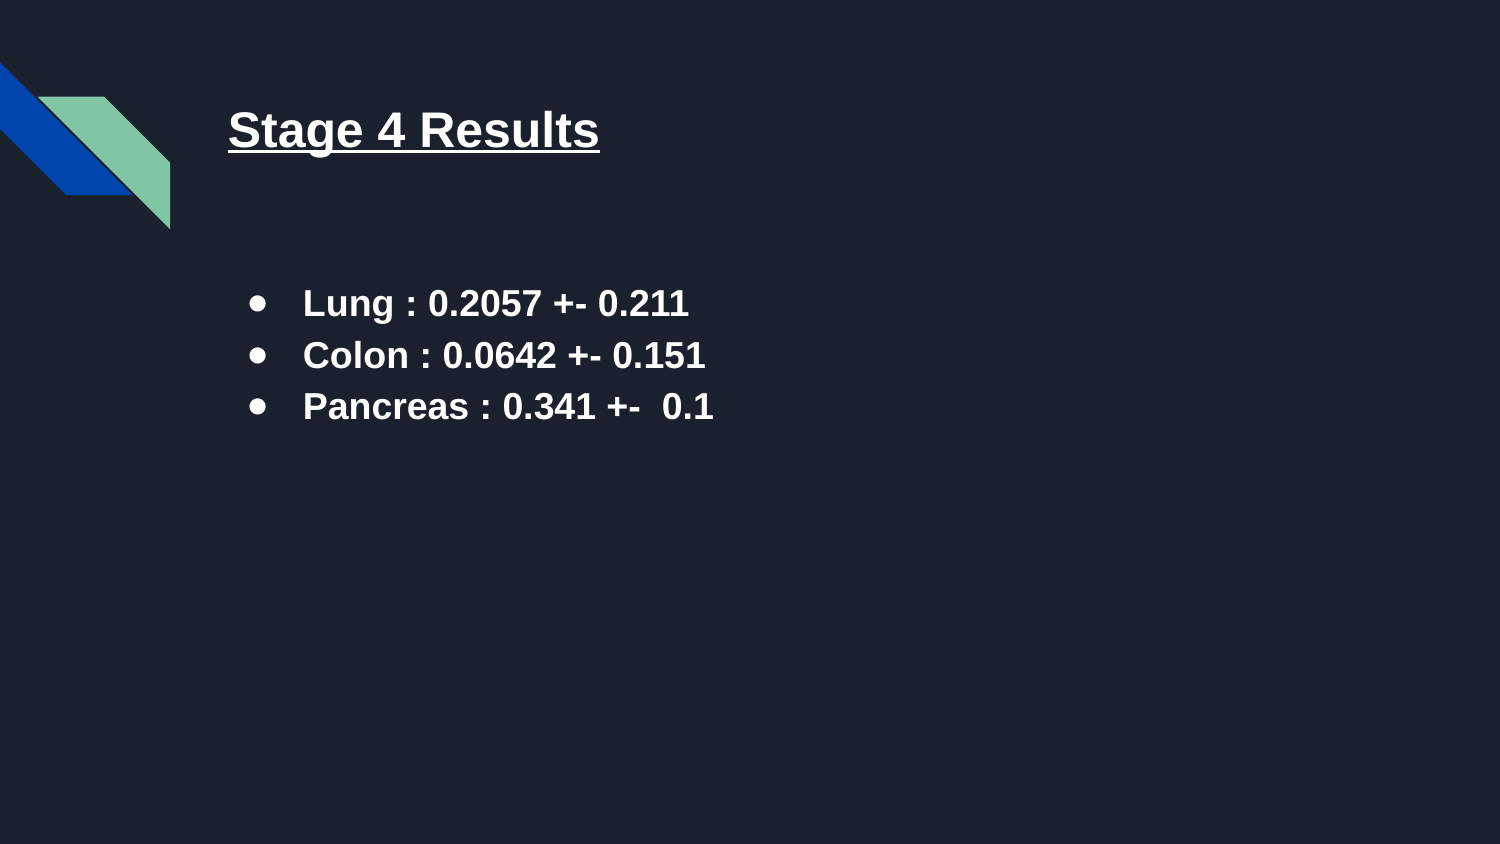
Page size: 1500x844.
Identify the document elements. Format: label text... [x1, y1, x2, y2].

list Lung : 0.2057 +- 0.211 Colon : 0.0642 +- 0.151 Pancreas : 0.341 +- 0.1 [212, 257, 1368, 735]
title Stage 4 Results [212, 64, 1368, 181]
